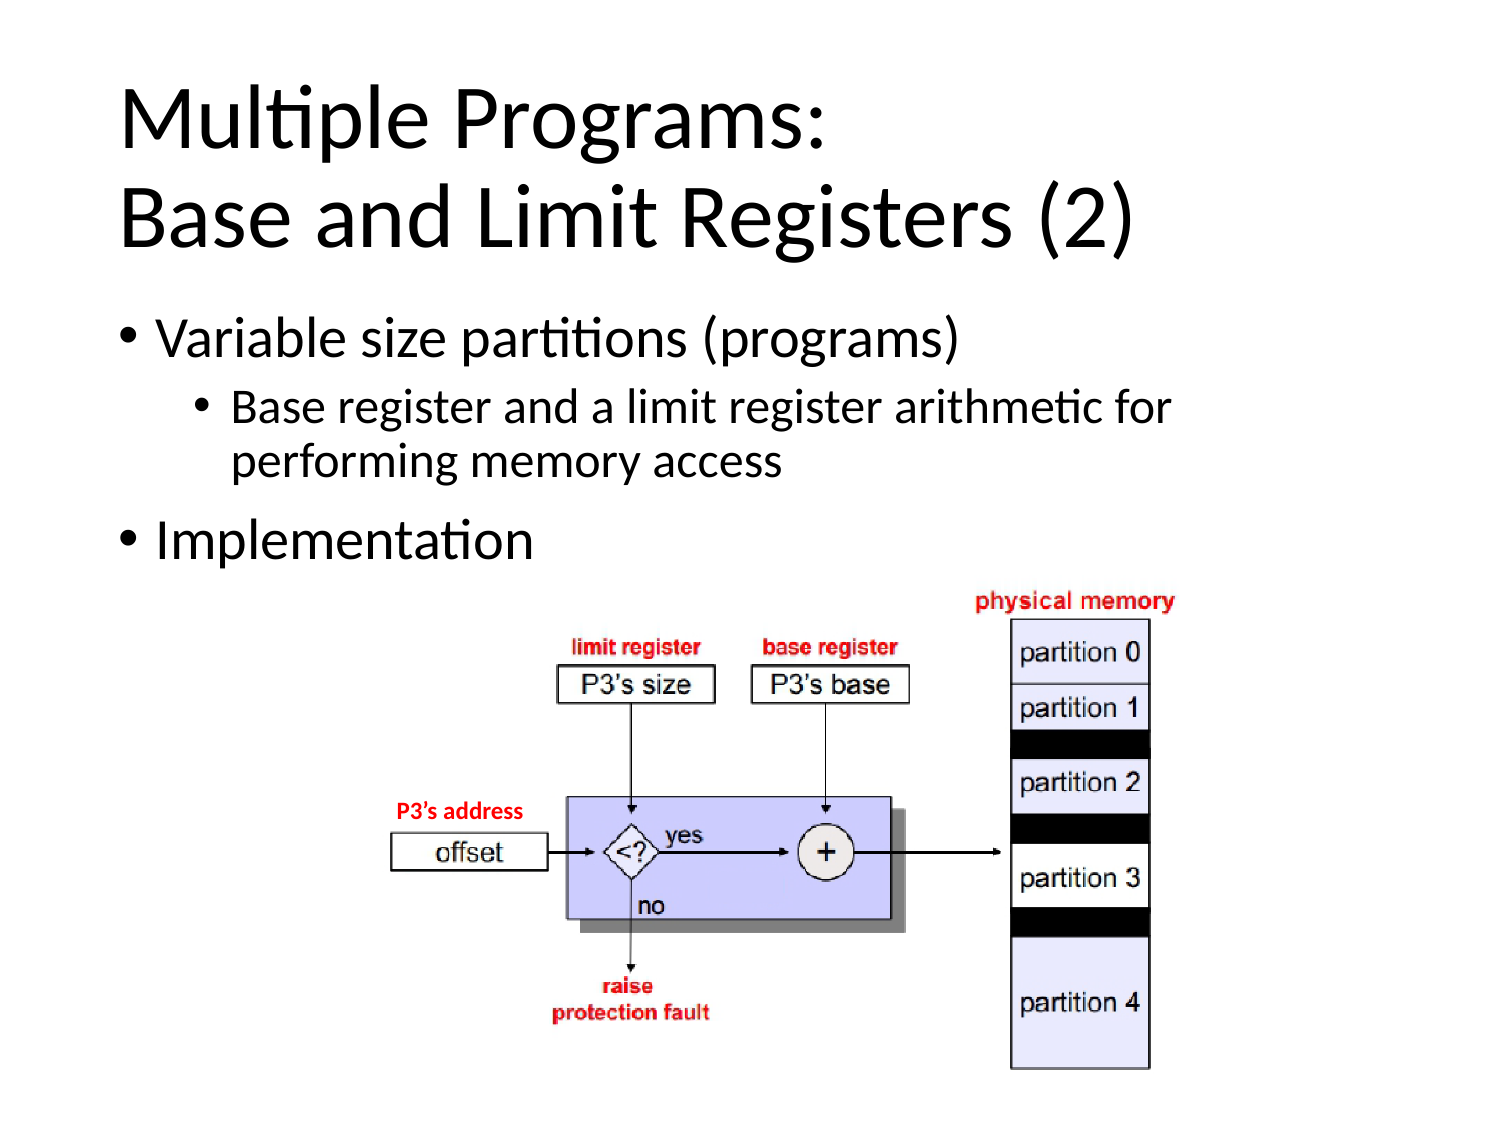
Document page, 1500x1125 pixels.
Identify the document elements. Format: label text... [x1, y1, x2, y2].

list Variable size partitions (programs) Base register and a limit register arithmetic for performing memory access Implementation [103, 299, 1397, 1014]
title Multiple Programs: Base and Limit Registers (2) [103, 59, 1397, 278]
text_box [348, 575, 1180, 1089]
